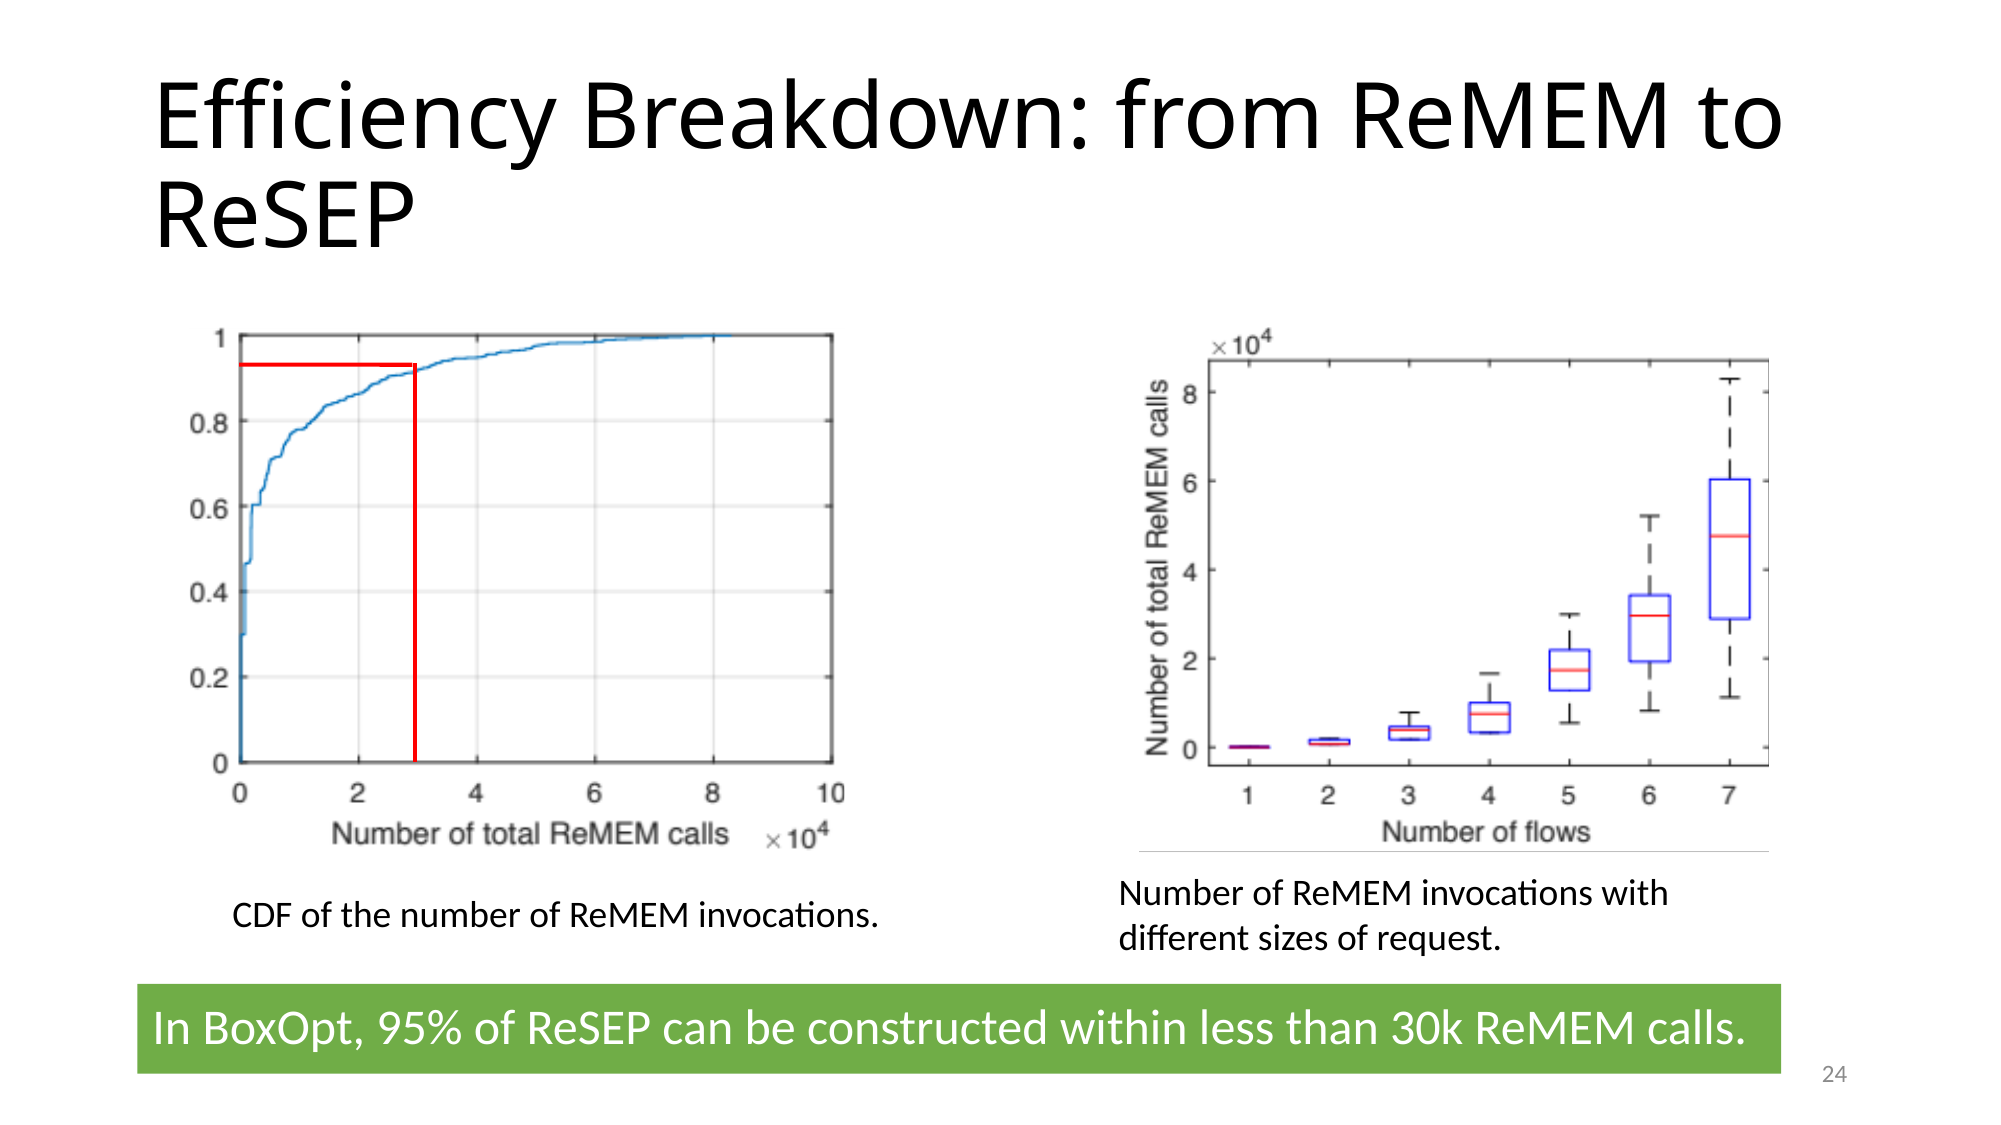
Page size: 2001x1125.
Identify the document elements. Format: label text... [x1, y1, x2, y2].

text_box Number of ReMEM invocations with different sizes of request. [1103, 860, 1805, 966]
text_box CDF of the number of ReMEM invocations. [217, 882, 904, 943]
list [1138, 327, 1769, 853]
slide_number 24 [1412, 1042, 1863, 1103]
text_box In BoxOpt, 95% of ReSEP can be constructed within less than 30k ReMEM calls. [137, 983, 1782, 1074]
title Efficiency Breakdown: from ReMEM to ReSEP [137, 59, 1863, 278]
picture [189, 327, 845, 853]
